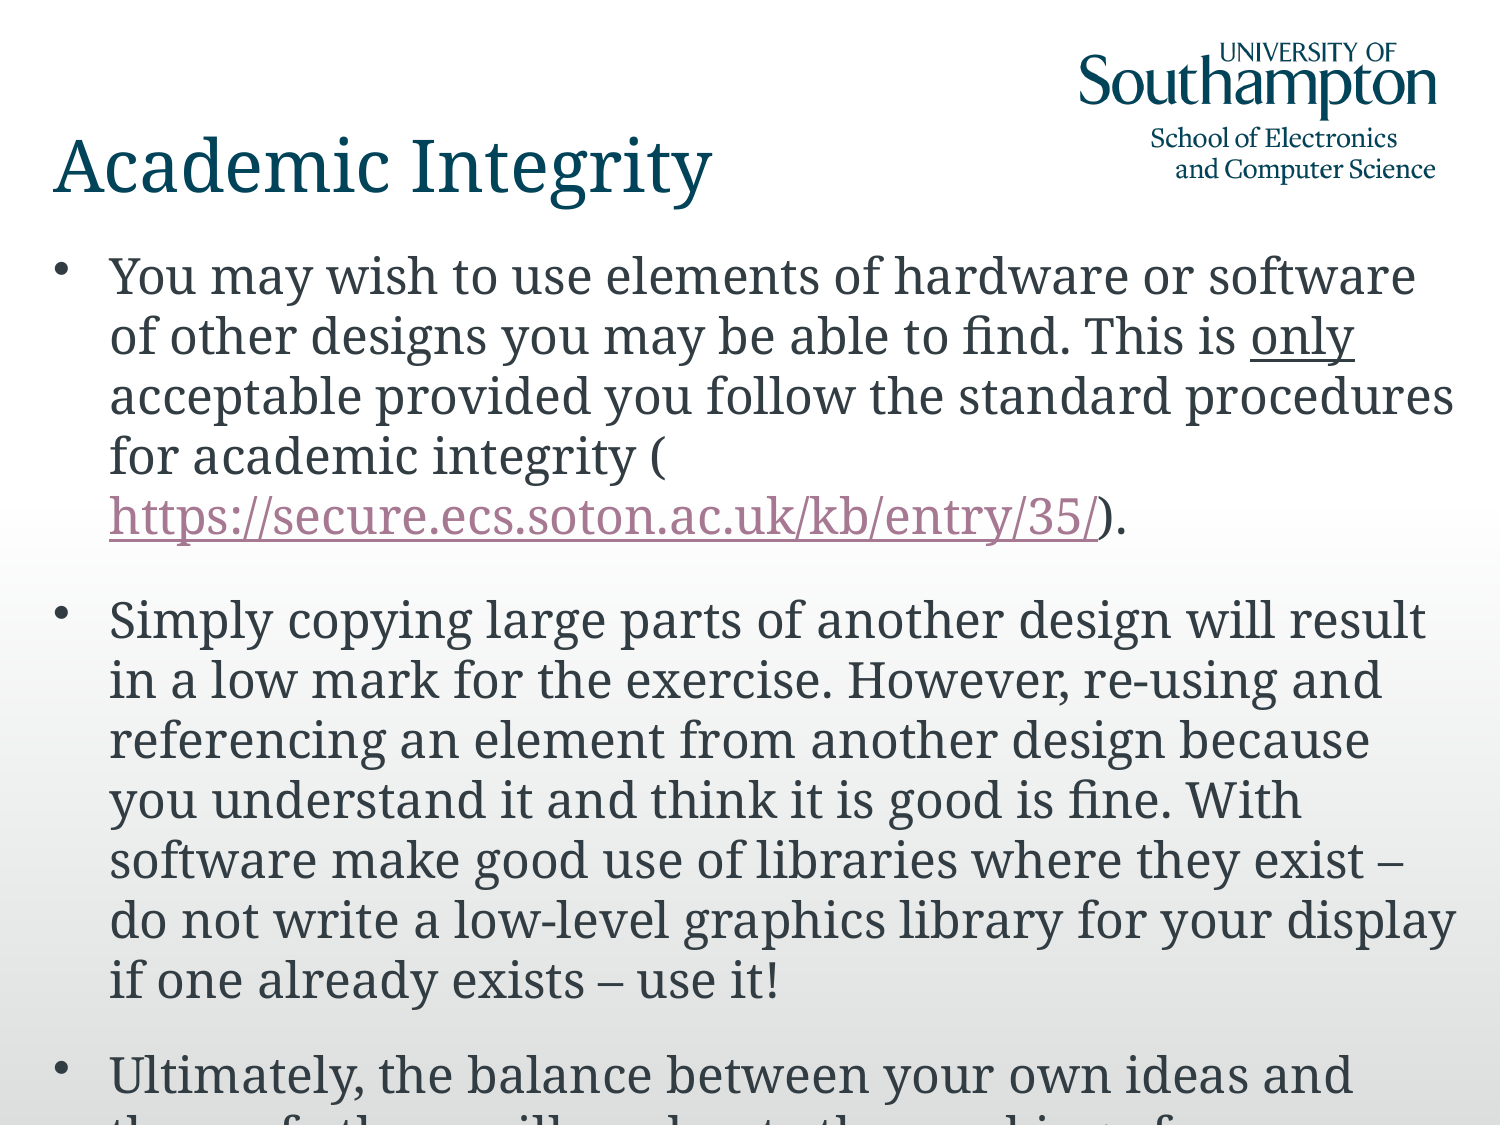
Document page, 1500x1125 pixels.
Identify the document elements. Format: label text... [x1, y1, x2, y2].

picture [1080, 42, 1437, 112]
picture [1242, 42, 1251, 53]
picture [1080, 71, 1102, 101]
title Academic Integrity [53, 112, 1447, 219]
list You may wish to use elements of hardware or software of other designs you may be able to find. This is only acceptable provided you follow the standard procedures for academic integrity ( https://secure.ecs.soton.ac.uk/kb/entry/35/). Simply copying large parts of another design will result in a low mark for the exercise. However, re-using and referencing an element from another design because you understand it and think it is good is fine. With software make good use of libraries where they exist – do not write a low-level graphics library for your display if one already exists – use it! Ultimately, the balance between your own ideas and those of others will moderate the marking of your design. [53, 237, 1475, 1075]
